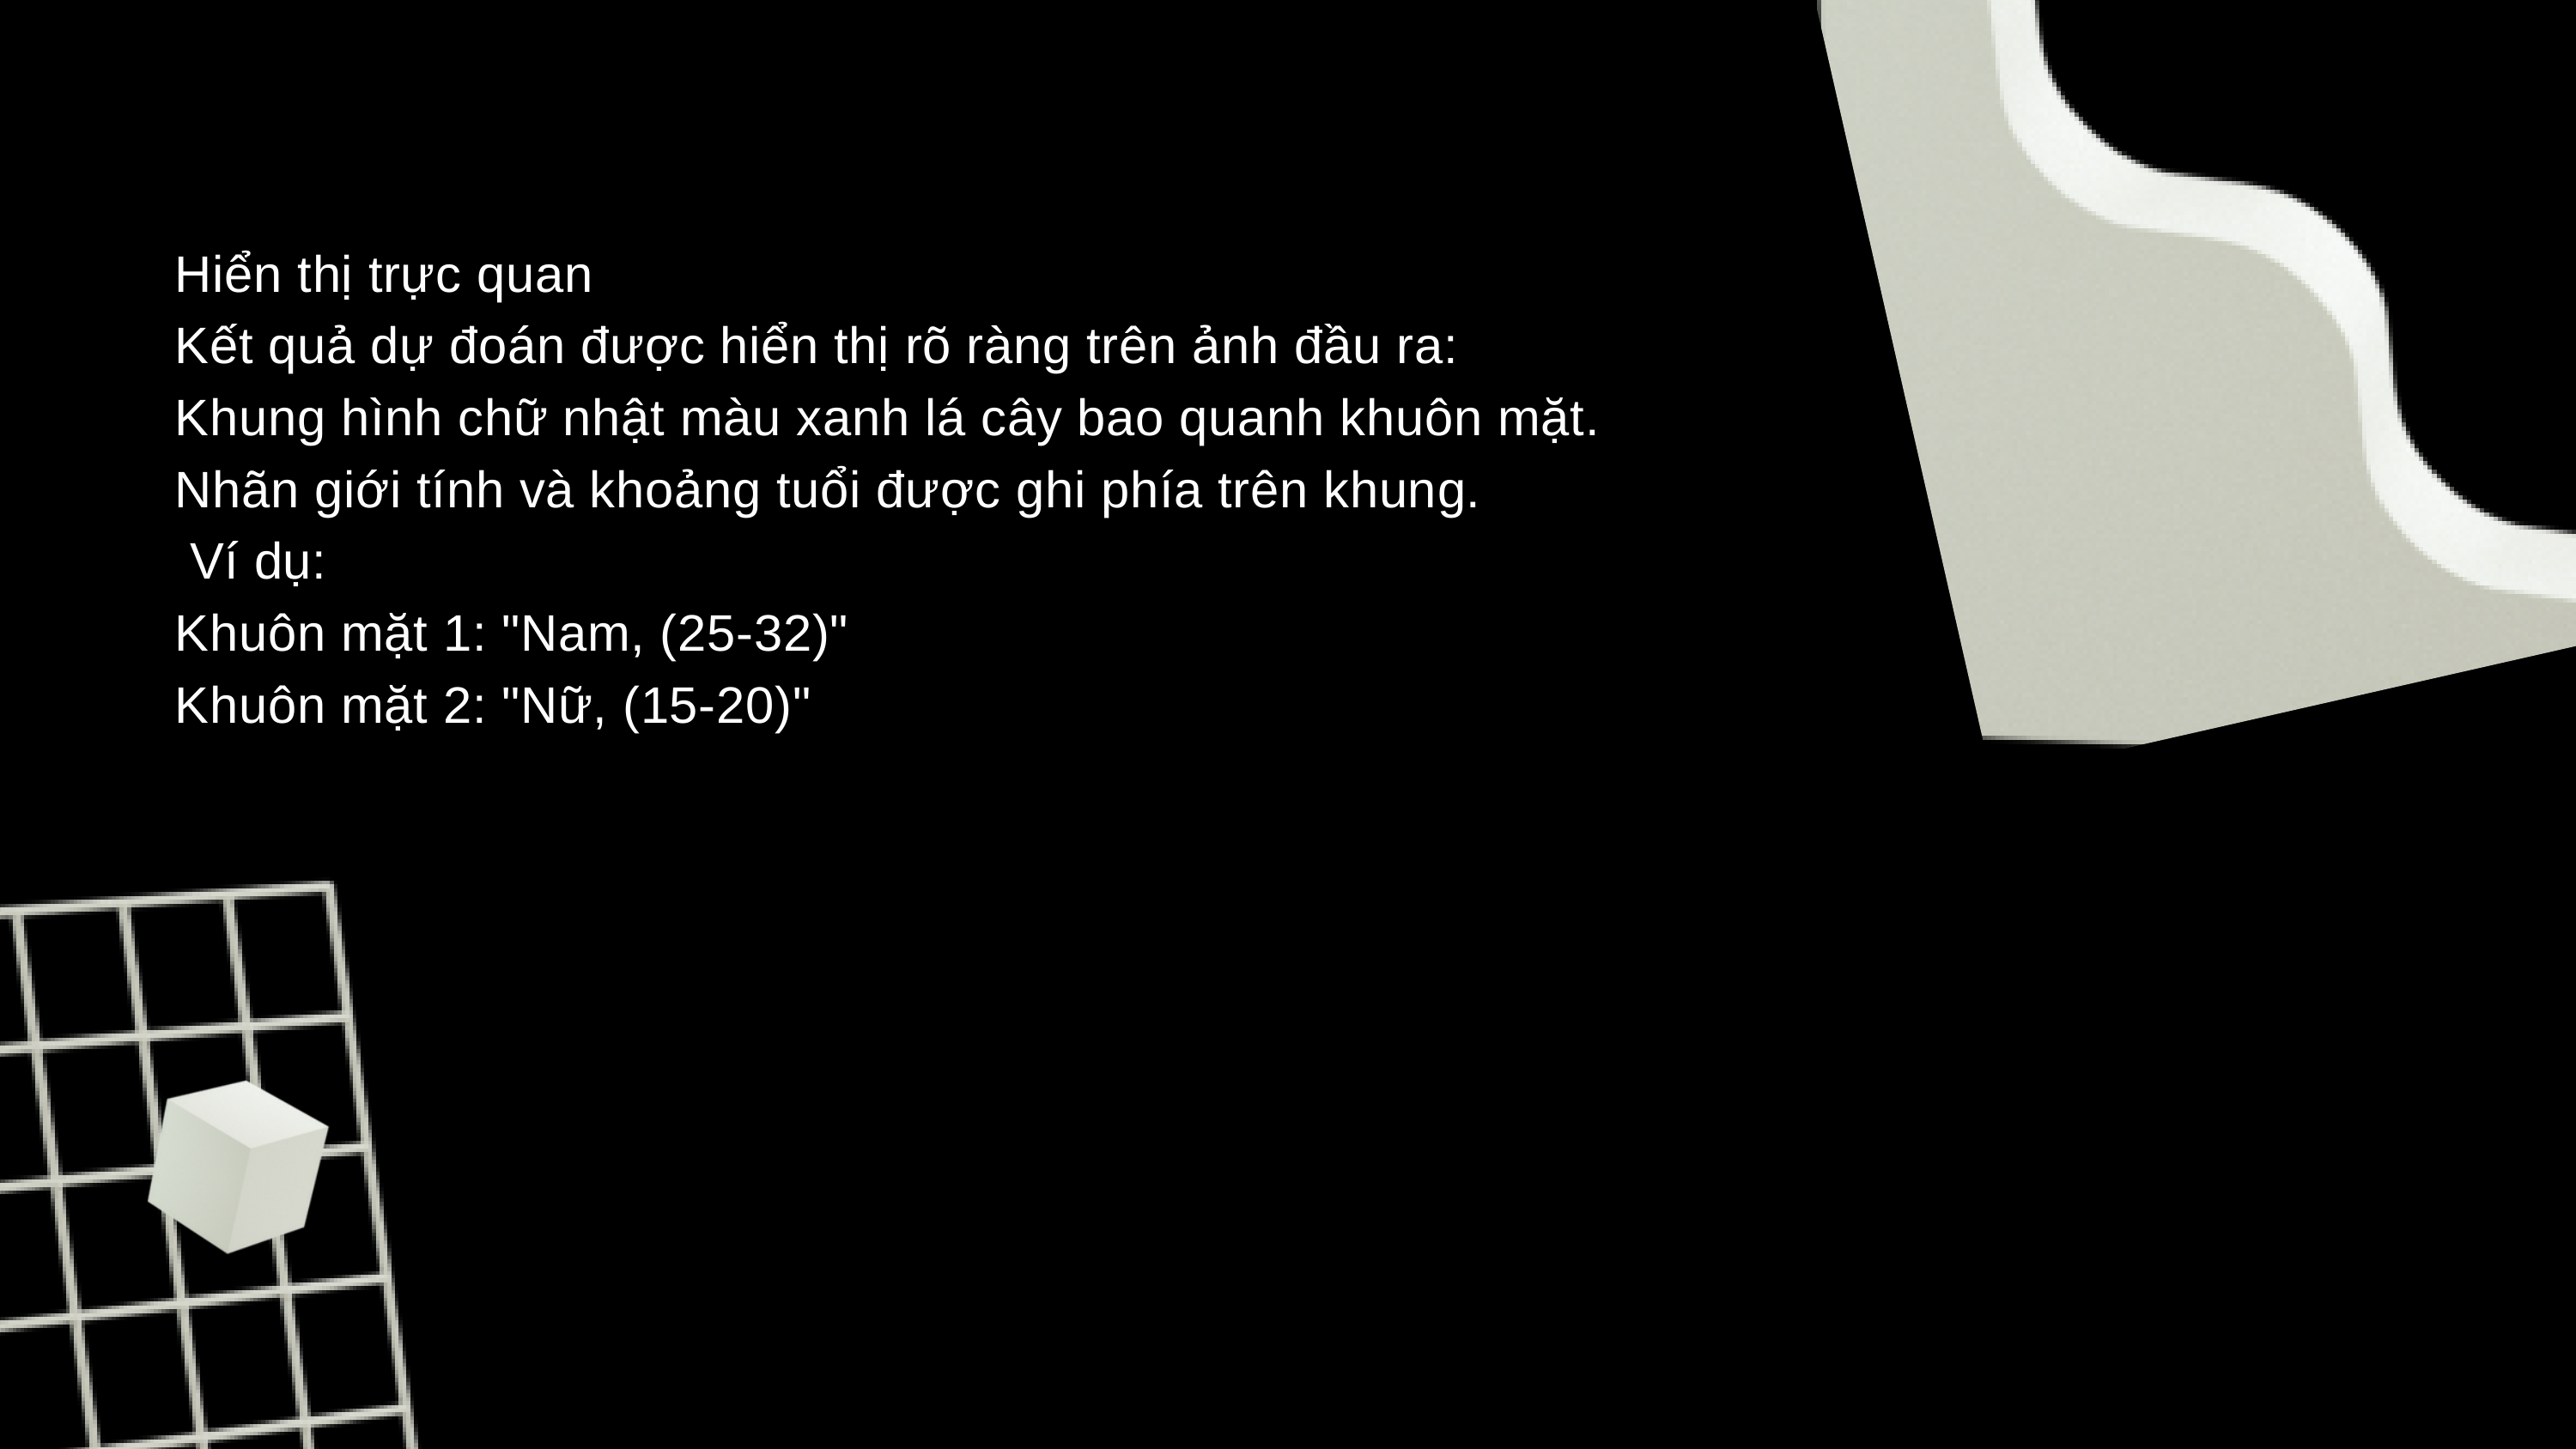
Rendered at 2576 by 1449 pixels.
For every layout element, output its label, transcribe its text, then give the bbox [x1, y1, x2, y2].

text_box [1814, 0, 2576, 779]
text_box Hiển thị trực quan Kết quả dự đoán được hiển thị rõ ràng trên ảnh đầu ra: Khung hình chữ nhật màu xanh lá cây bao quanh khuôn mặt. Nhãn giới tính và khoảng tuổi được ghi phía trên khung. Ví dụ: Khuôn mặt 1: "Nam, (25-32)" Khuôn mặt 2: "Nữ, (15-20)" [174, 230, 1606, 805]
text_box [147, 1080, 331, 1255]
text_box [0, 877, 434, 1449]
